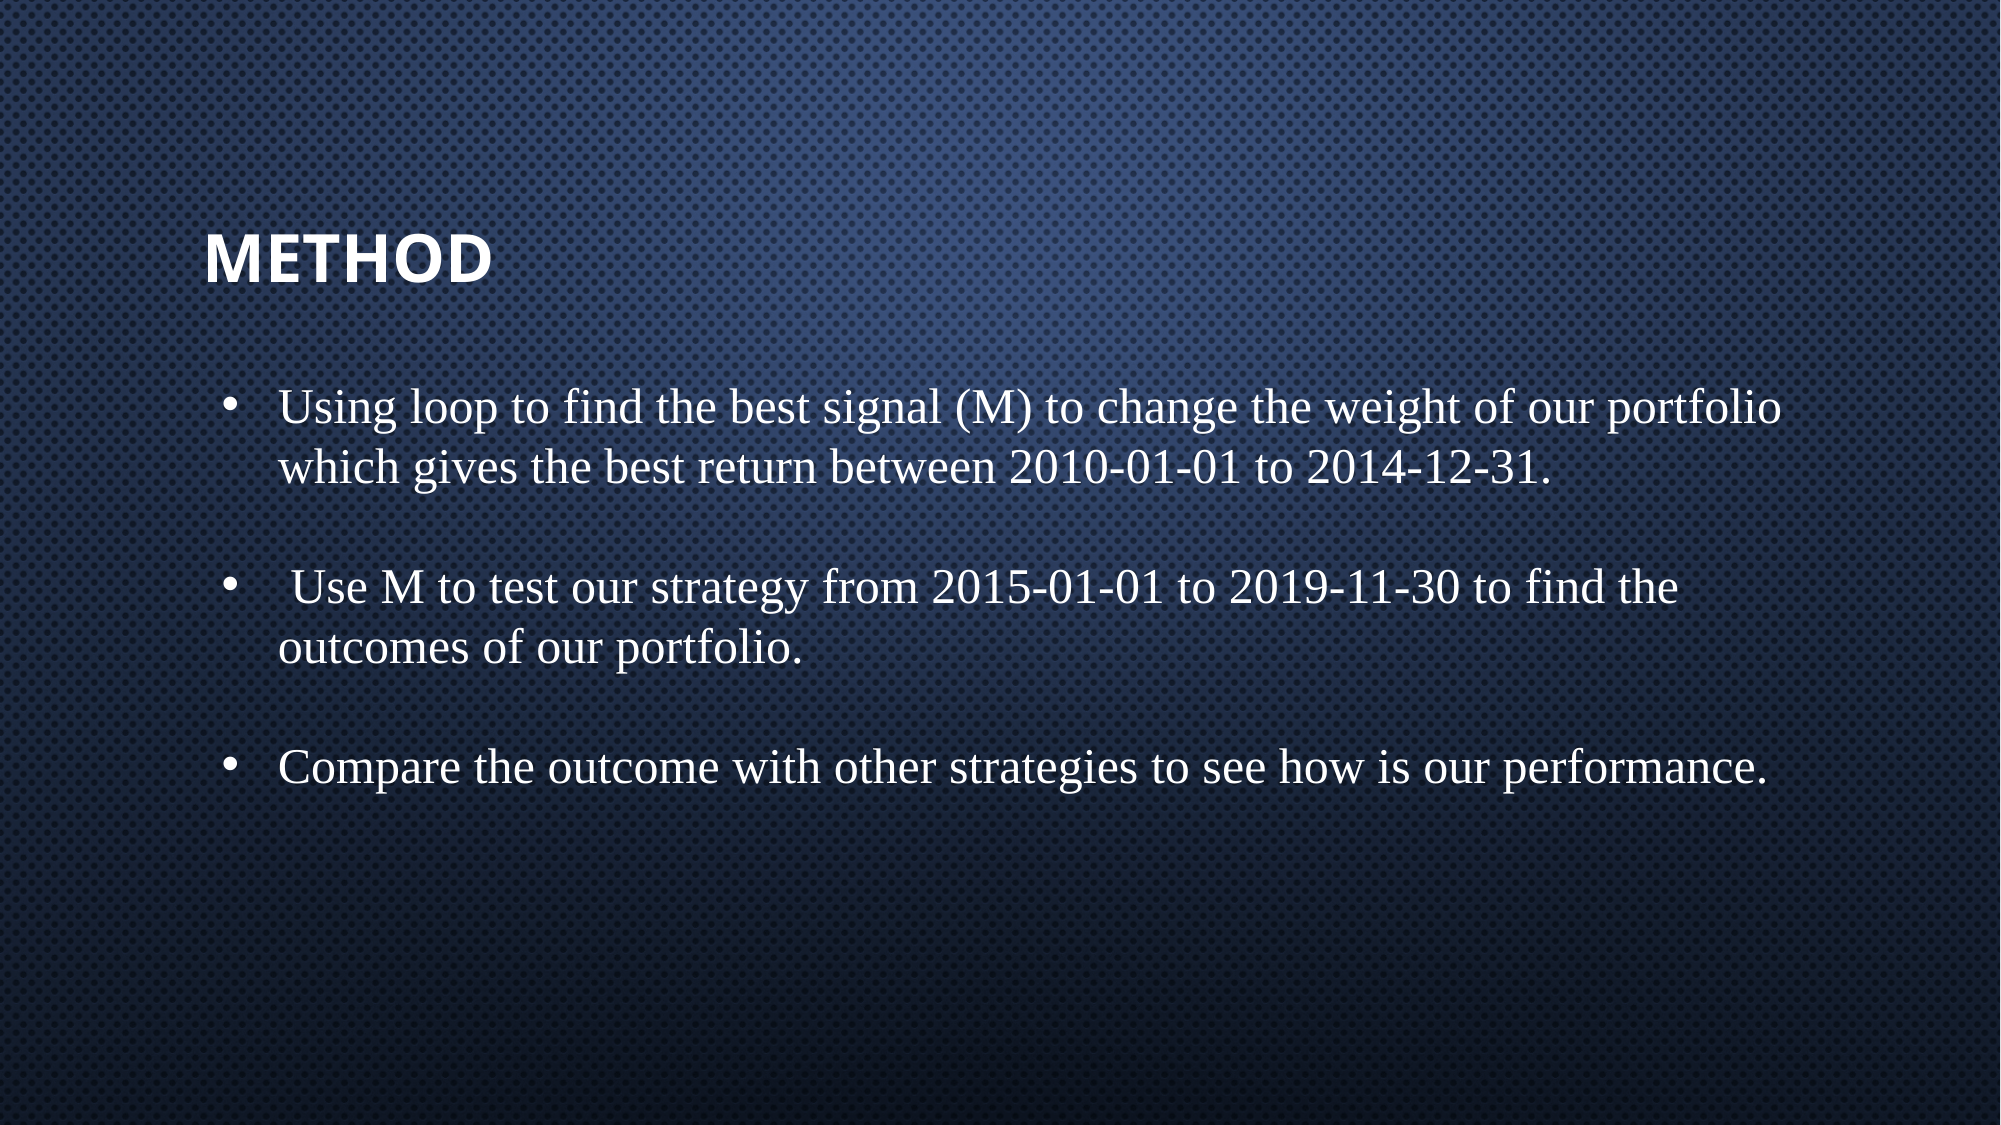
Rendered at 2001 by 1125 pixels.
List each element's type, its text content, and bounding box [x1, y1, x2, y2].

title Method [187, 99, 1813, 413]
text_box ﻿Using loop to find the best signal (M) to change the weight of our portfolio which gives the best return between 2010-01-01 to 2014-12-31. Use M to test our strategy from 2015-01-01 to 2019-11-30 to find the outcomes of our portfolio. Compare the outcome with other strategies to see how is our performance. [206, 365, 1813, 801]
